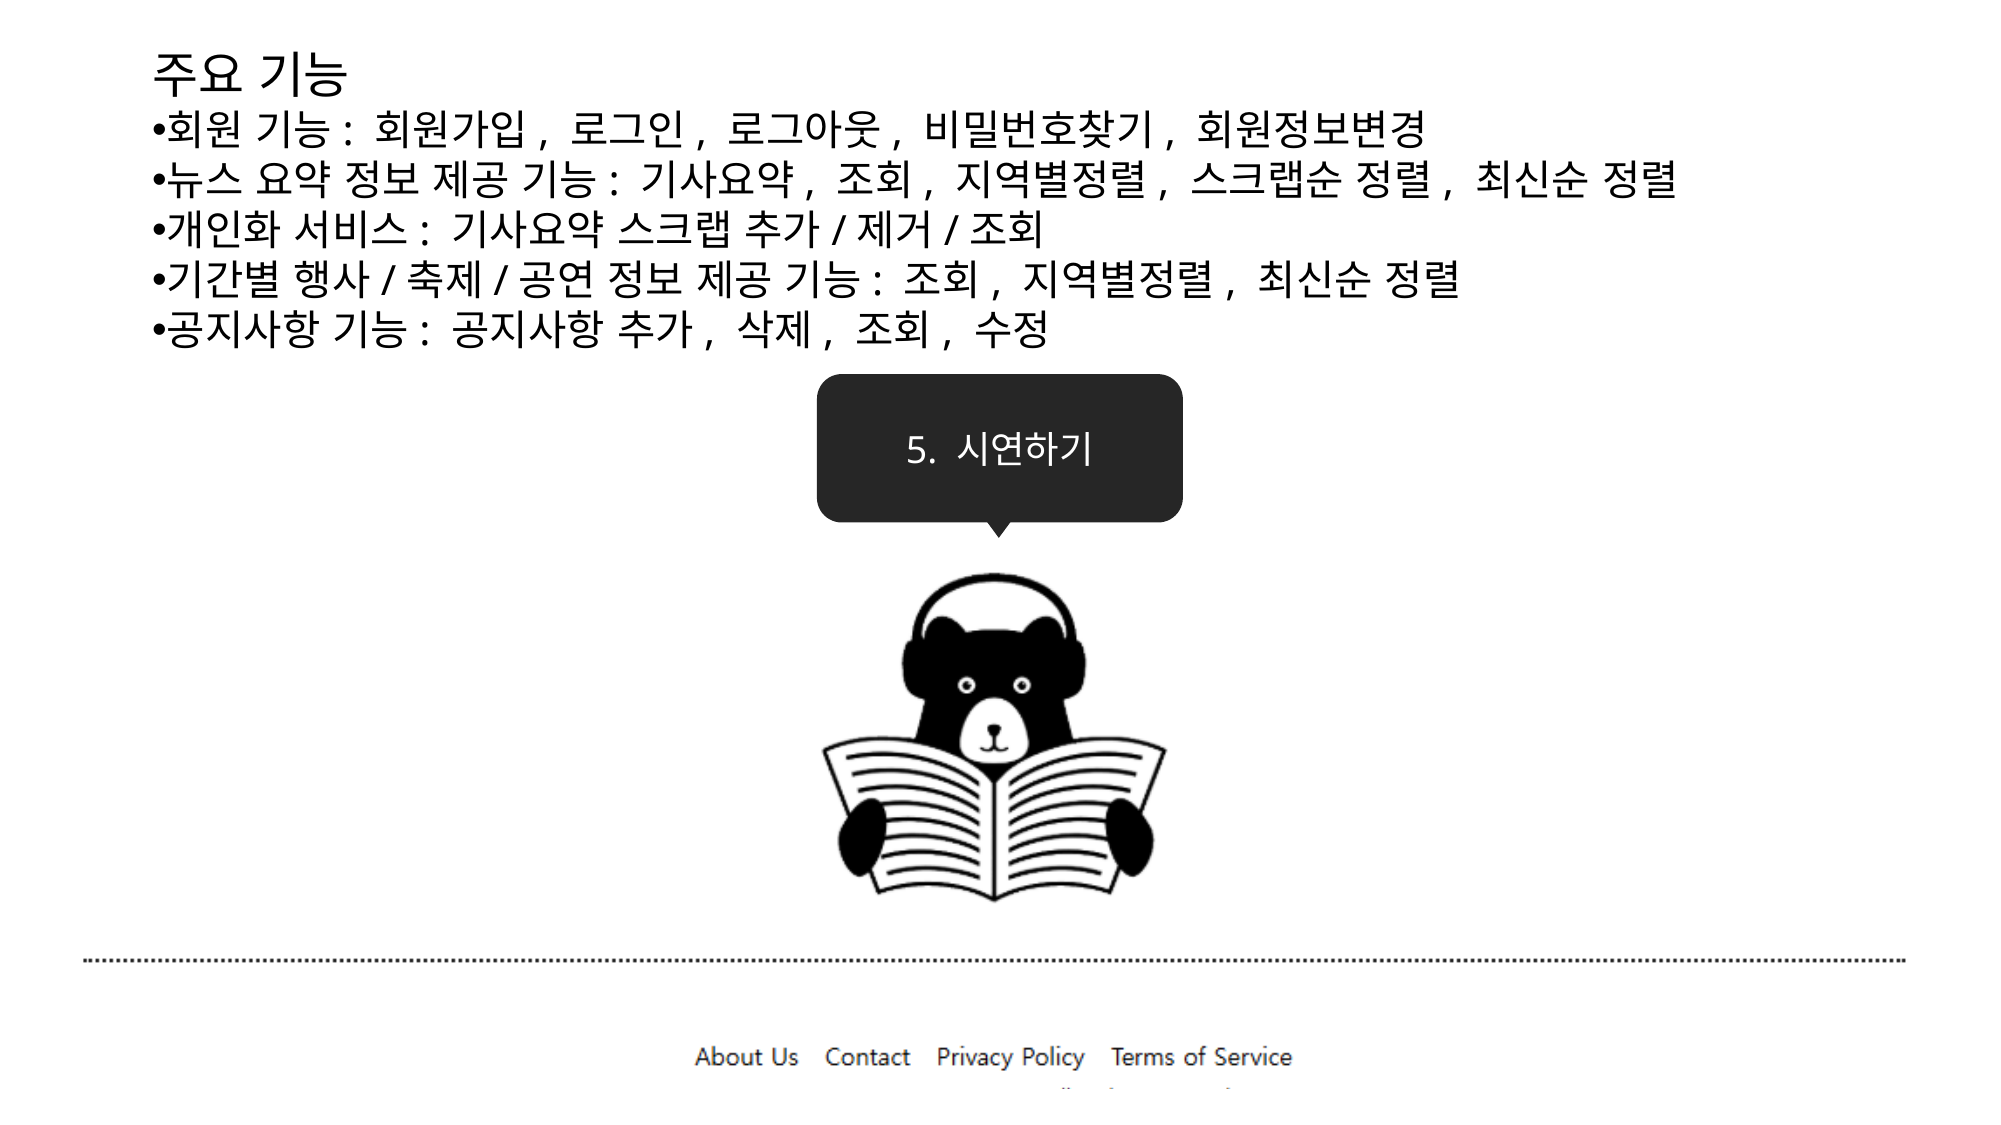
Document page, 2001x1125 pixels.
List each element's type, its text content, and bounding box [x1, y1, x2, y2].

text_box 주요 기능 회원 기능: 회원가입, 로그인, 로그아웃, 비밀번호찾기, 회원정보변경 뉴스 요약 정보 제공 기능: 기사요약, 조회, 지역별정렬, 스크랩순 정렬, 최신순 정렬 개인화 서비스: 기사요약 스크랩 추가/제거/조회 기간별 행사/축제/공연 정보 제공 기능: 조회, 지역별정렬, 최신순 정렬 공지사항 기능: 공지사항 추가, 삭제, 조회, 수정 [137, 36, 1711, 362]
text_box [816, 374, 1183, 523]
picture [0, 397, 2001, 1089]
